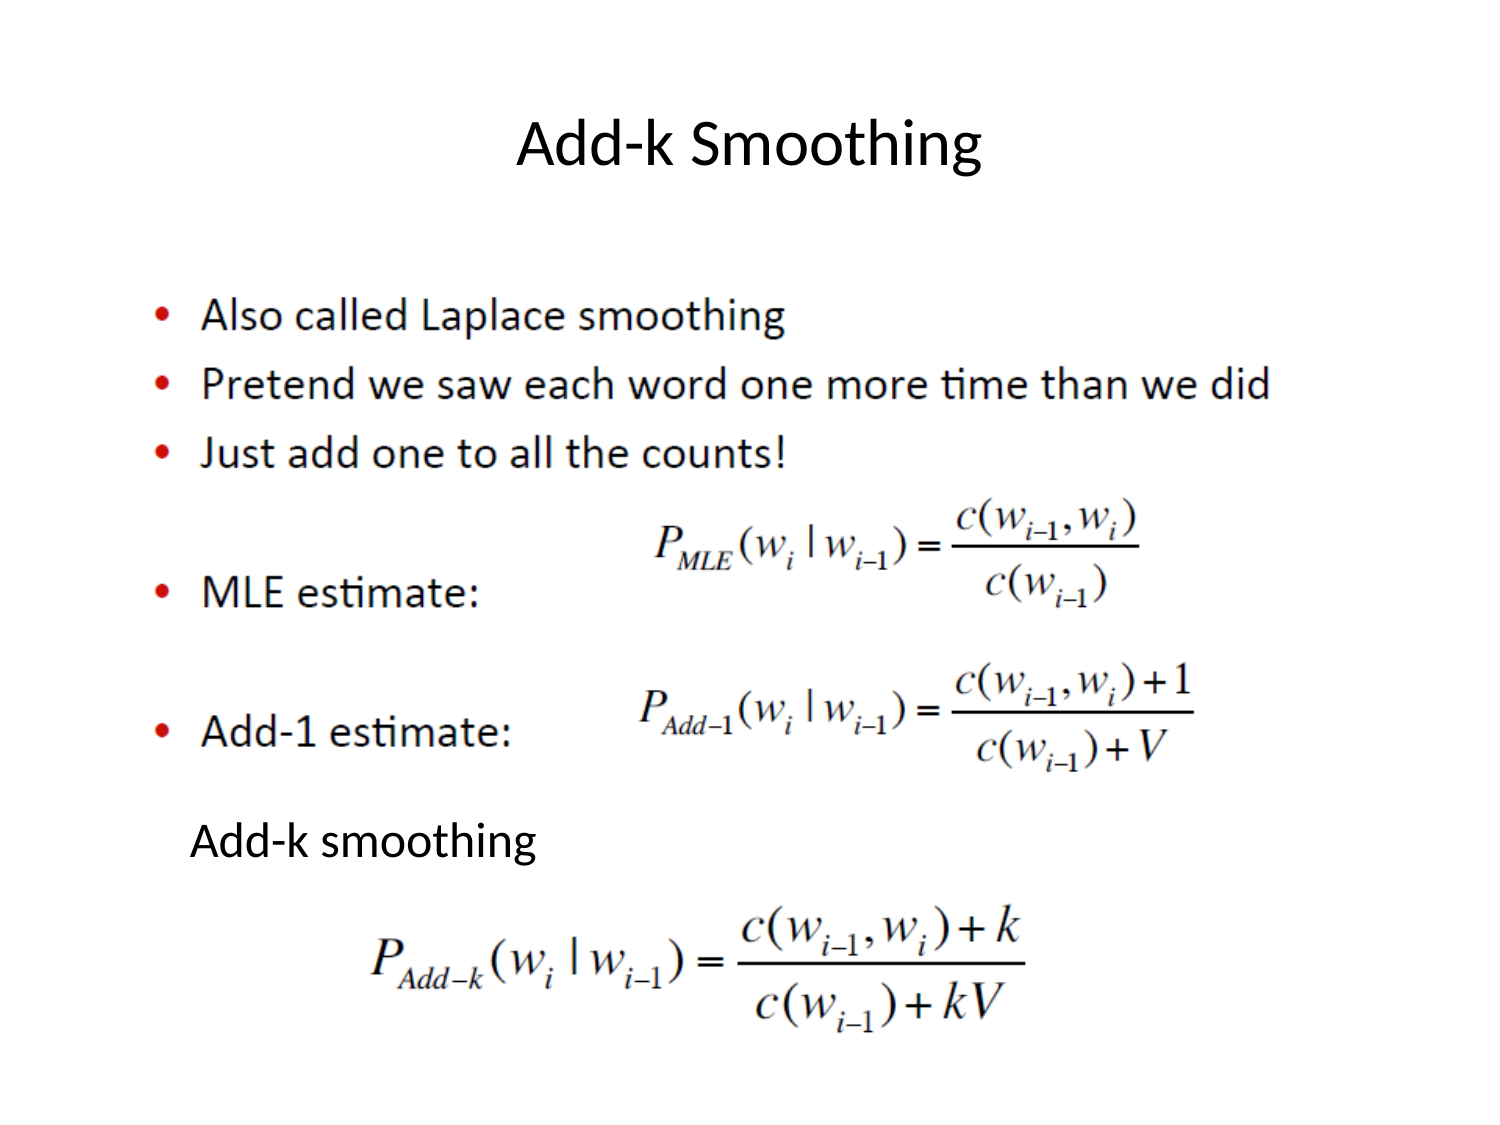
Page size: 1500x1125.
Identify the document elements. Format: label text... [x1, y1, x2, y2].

picture [274, 862, 1110, 1079]
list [124, 274, 1313, 902]
title Add-k Smoothing [75, 45, 1425, 233]
